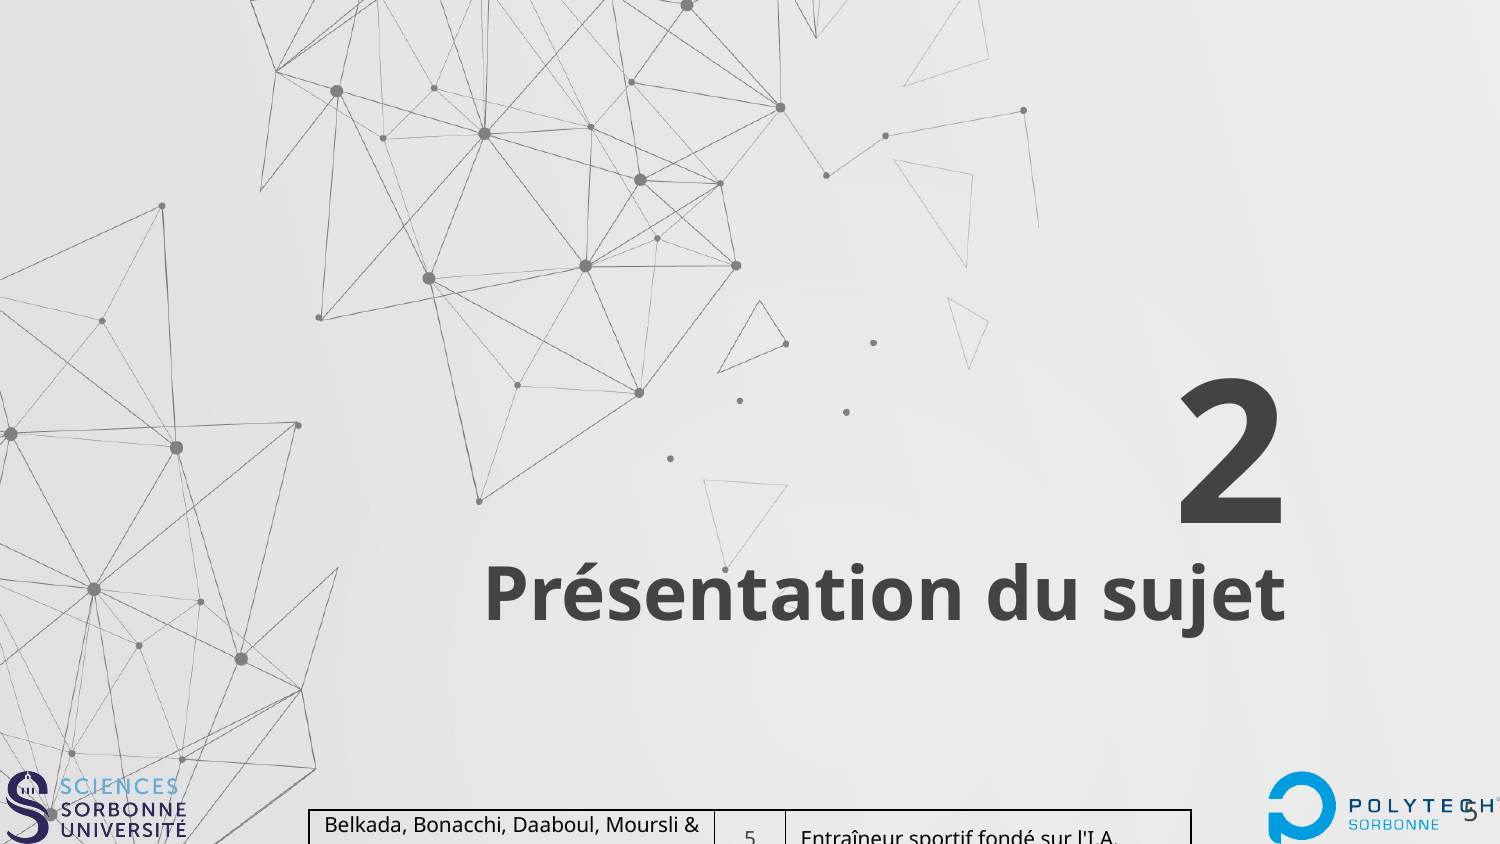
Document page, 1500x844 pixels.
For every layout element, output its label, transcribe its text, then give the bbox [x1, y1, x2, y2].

picture [922, 836, 928, 844]
picture [1001, 836, 1006, 844]
picture [715, 811, 785, 844]
picture [786, 811, 1190, 844]
title 2 [814, 381, 1304, 505]
picture [861, 836, 866, 844]
title Présentation du sujet [450, 432, 1304, 748]
picture [0, 0, 1500, 844]
picture [934, 836, 941, 844]
picture [988, 836, 995, 844]
picture [816, 836, 821, 844]
slide_number ‹#› [1403, 779, 1494, 844]
picture [310, 811, 714, 844]
